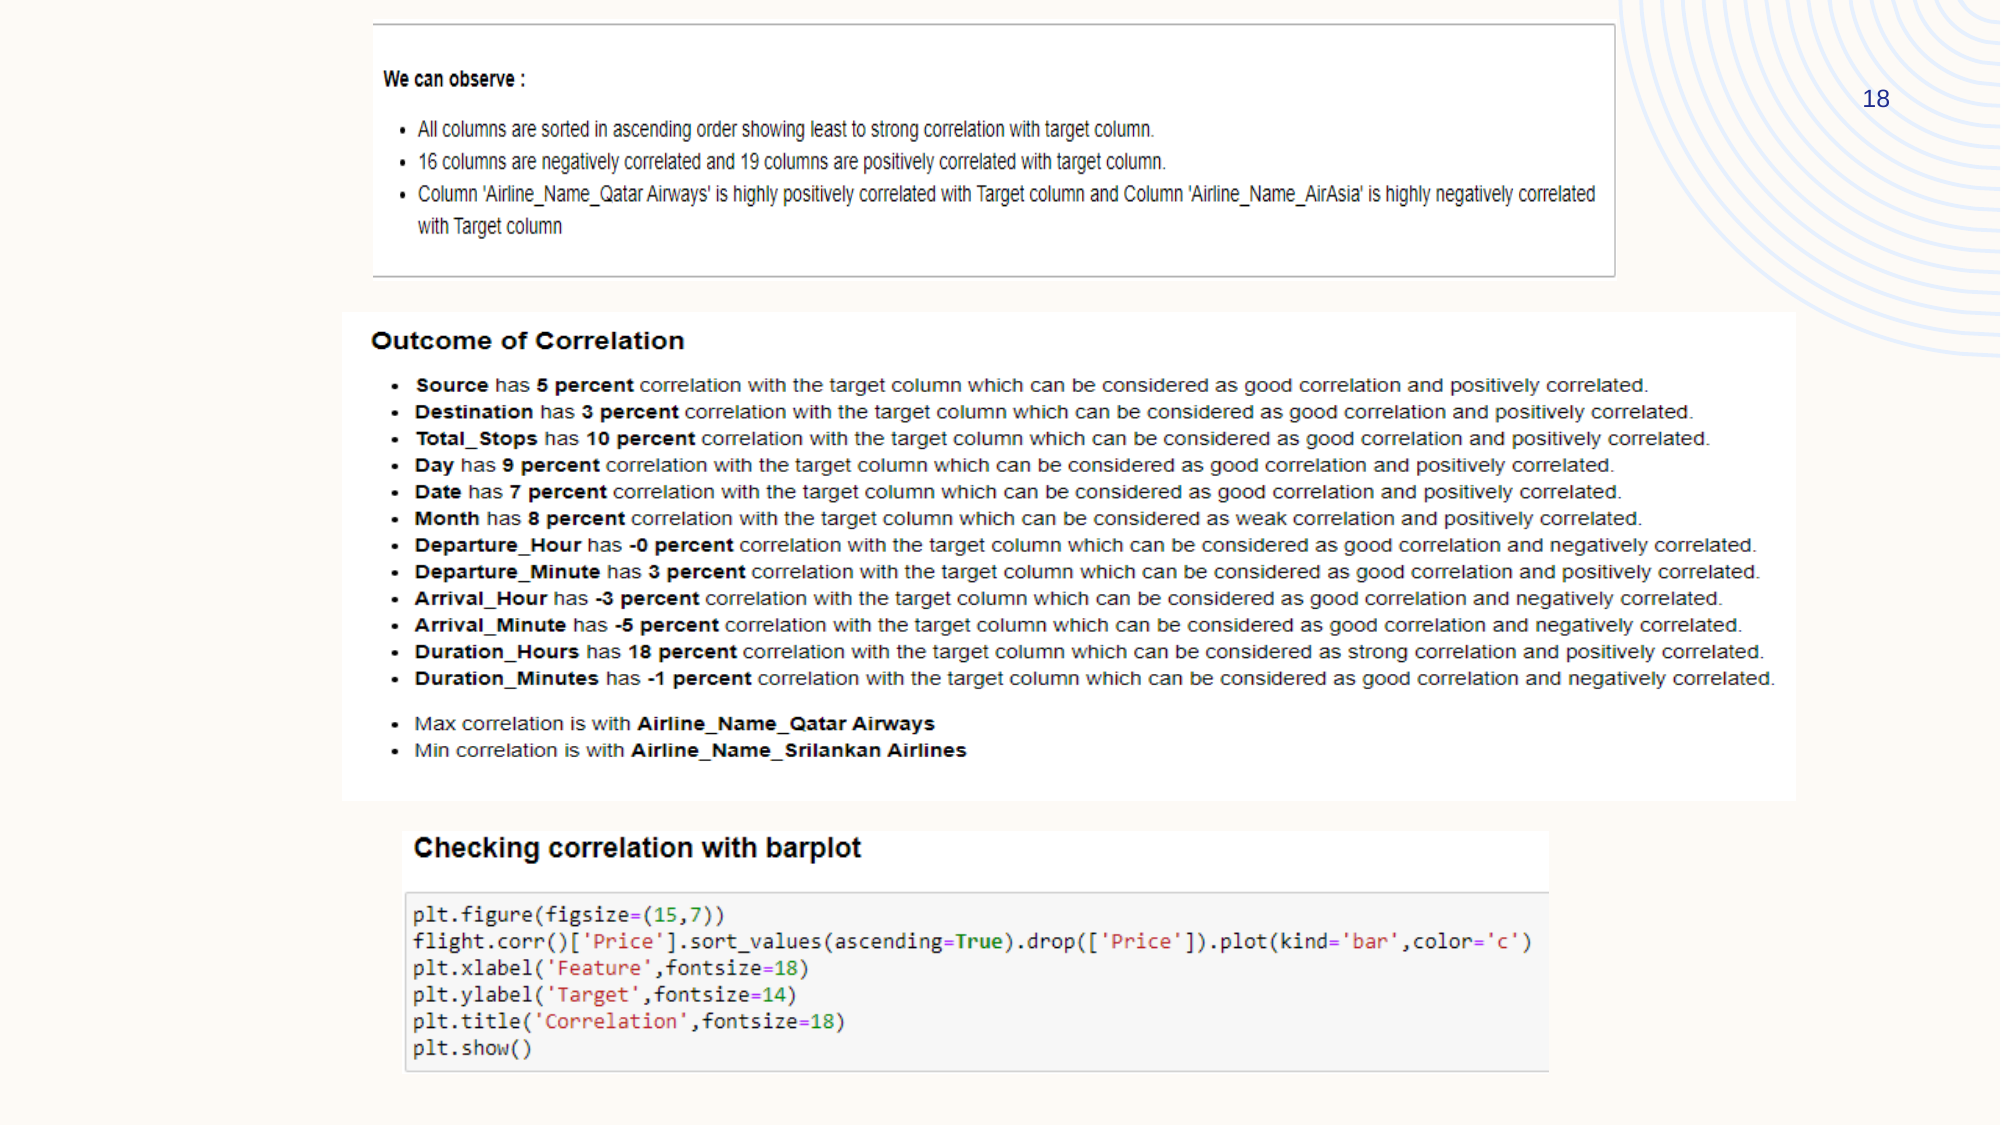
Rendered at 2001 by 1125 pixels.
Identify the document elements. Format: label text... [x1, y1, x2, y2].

slide_number 18 [1795, 75, 1958, 120]
picture [342, 312, 1796, 801]
picture [402, 831, 1549, 1075]
picture [373, 19, 1617, 281]
